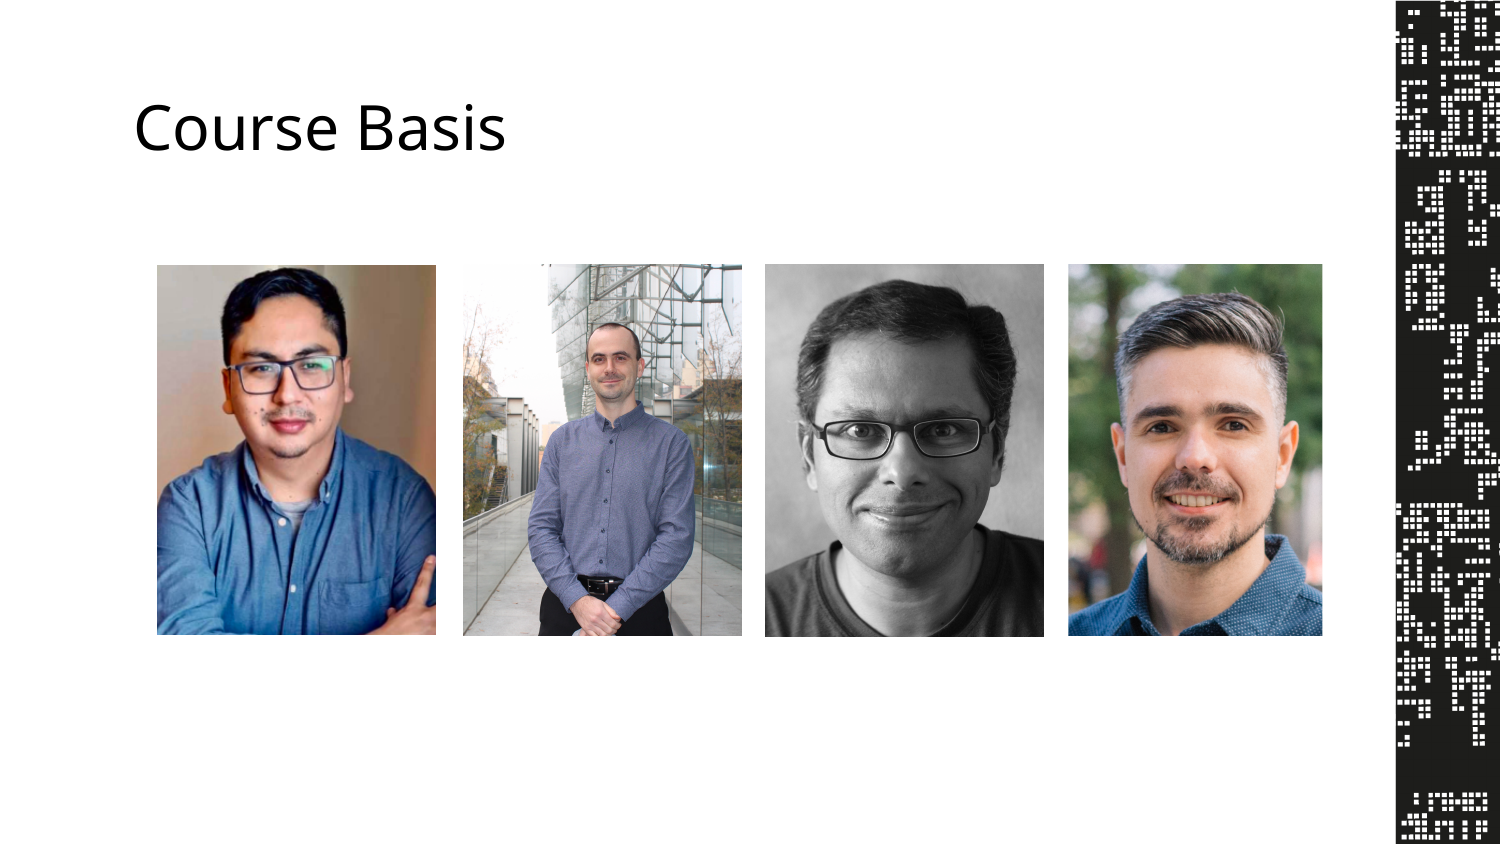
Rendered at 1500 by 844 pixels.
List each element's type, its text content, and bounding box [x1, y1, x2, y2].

picture [1068, 264, 1323, 636]
title Course Basis [118, 72, 1382, 167]
picture [463, 264, 742, 636]
picture [156, 265, 436, 635]
picture [765, 264, 1044, 637]
picture [1396, 2, 1500, 843]
